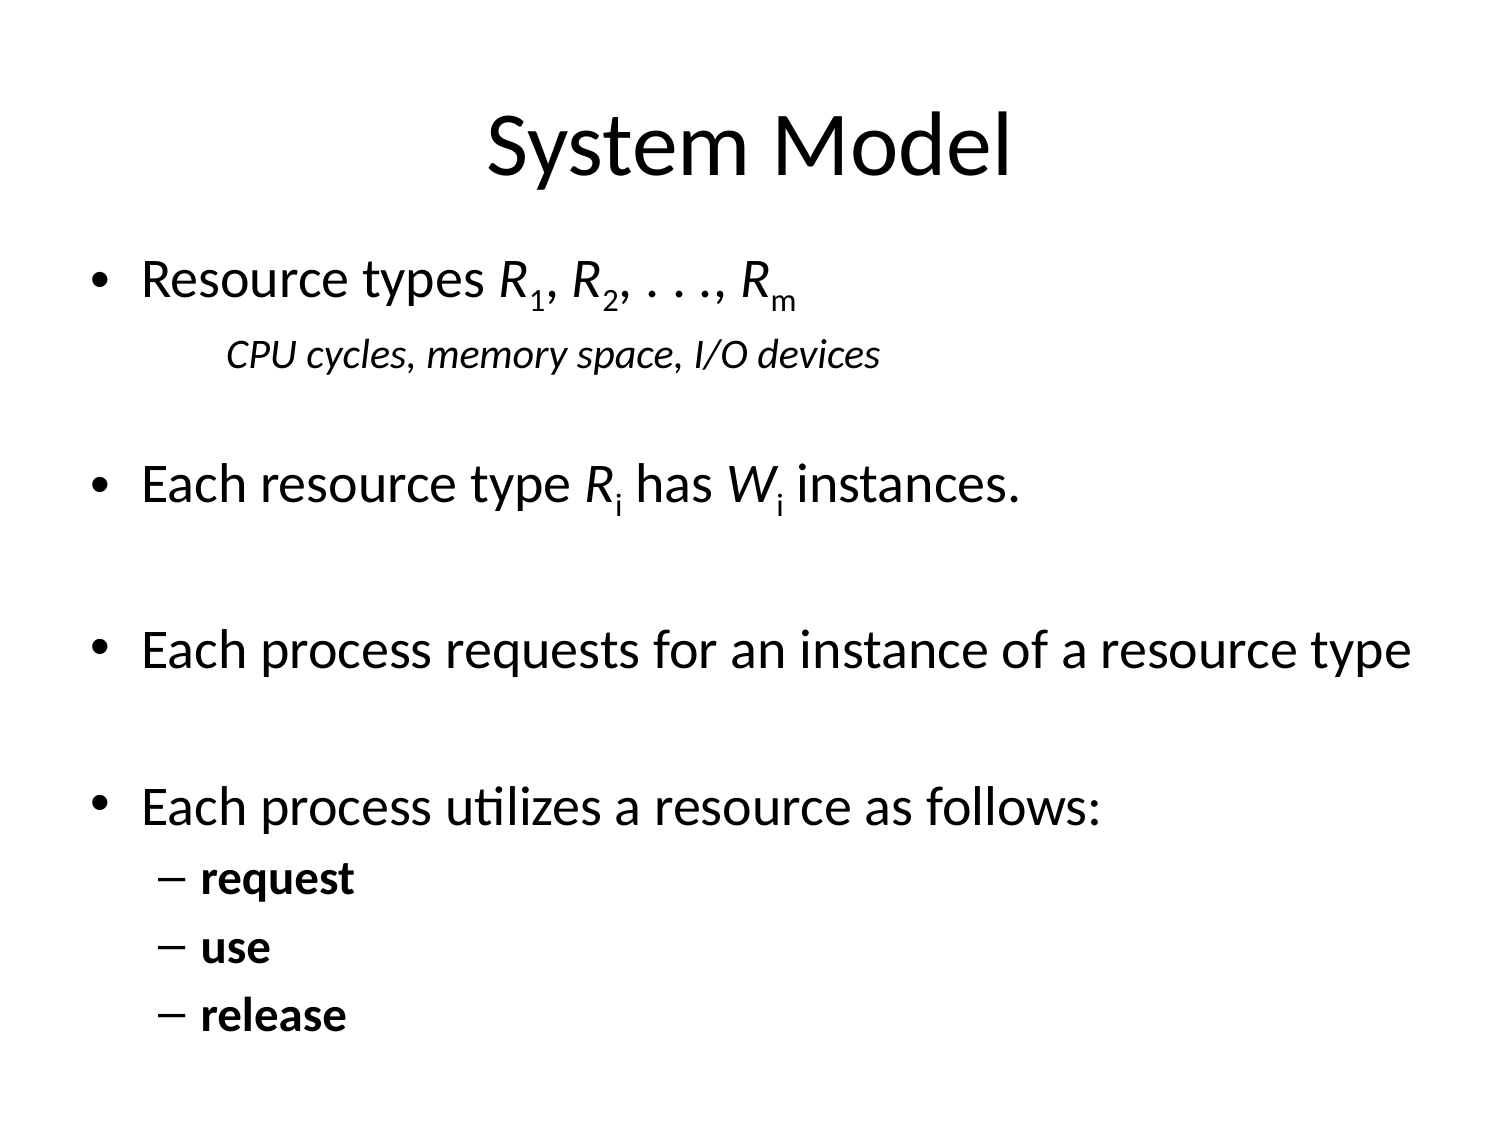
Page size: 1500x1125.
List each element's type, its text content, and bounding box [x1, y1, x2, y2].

title System Model [75, 45, 1425, 233]
list Resource types R1, R2, . . ., Rm CPU cycles, memory space, I/O devices Each resource type Ri has Wi instances. Each process requests for an instance of a resource type Each process utilizes a resource as follows: request use release [75, 233, 1450, 1063]
